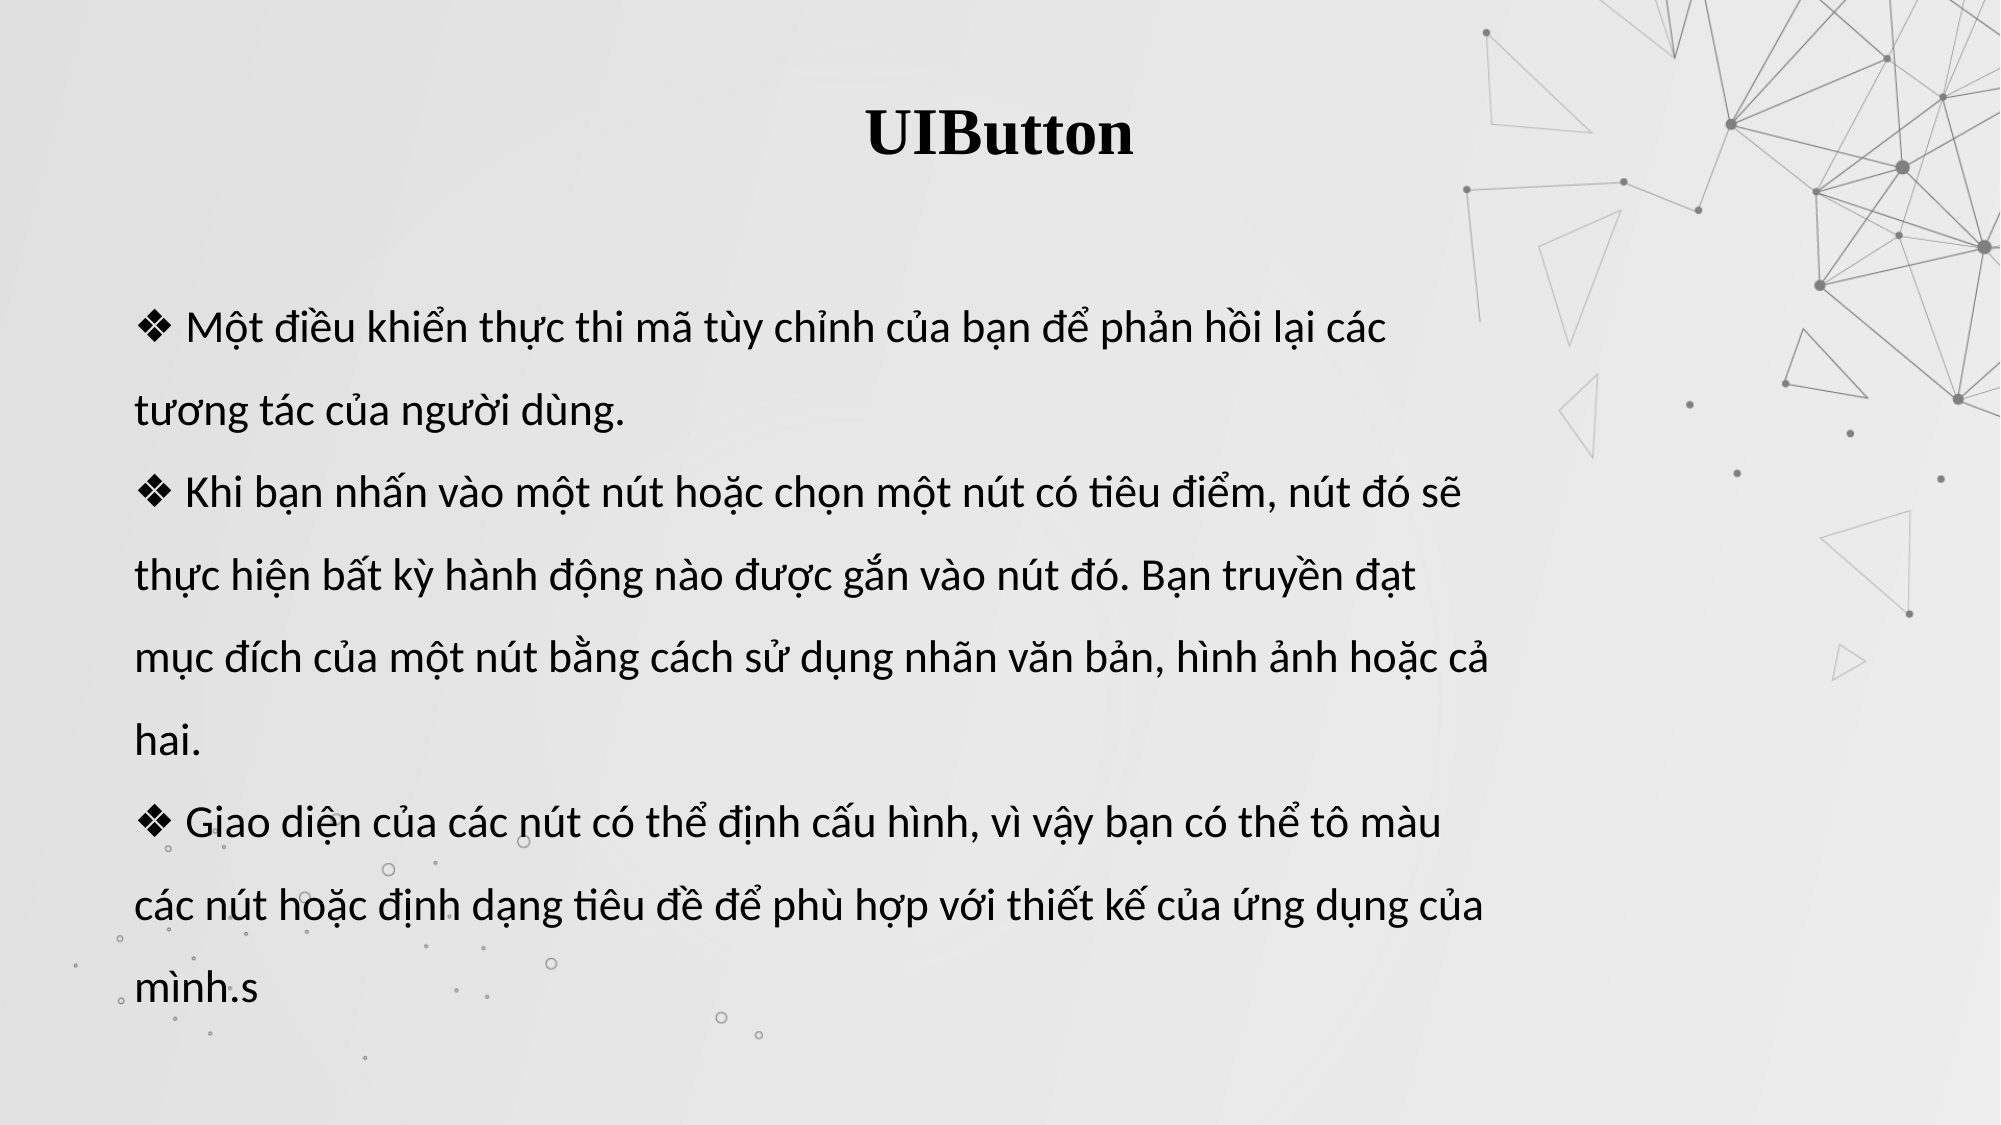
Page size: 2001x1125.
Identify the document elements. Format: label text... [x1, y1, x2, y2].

text_box ❖ Một điều khiển thực thi mã tùy chỉnh của bạn để phản hồi lại các tương tác của người dùng. ❖ Khi bạn nhấn vào một nút hoặc chọn một nút có tiêu điểm, nút đó sẽ thực hiện bất kỳ hành động nào được gắn vào nút đó. Bạn truyền đạt mục đích của một nút bằng cách sử dụng nhãn văn bản, hình ảnh hoặc cả hai. ❖ Giao diện của các nút có thể định cấu hình, vì vậy bạn có thể tô màu các nút hoặc định dạng tiêu đề để phù hợp với thiết kế của ứng dụng của mình.s [119, 262, 1510, 1019]
picture [0, 0, 2001, 1125]
title UIButton [429, 77, 1571, 285]
